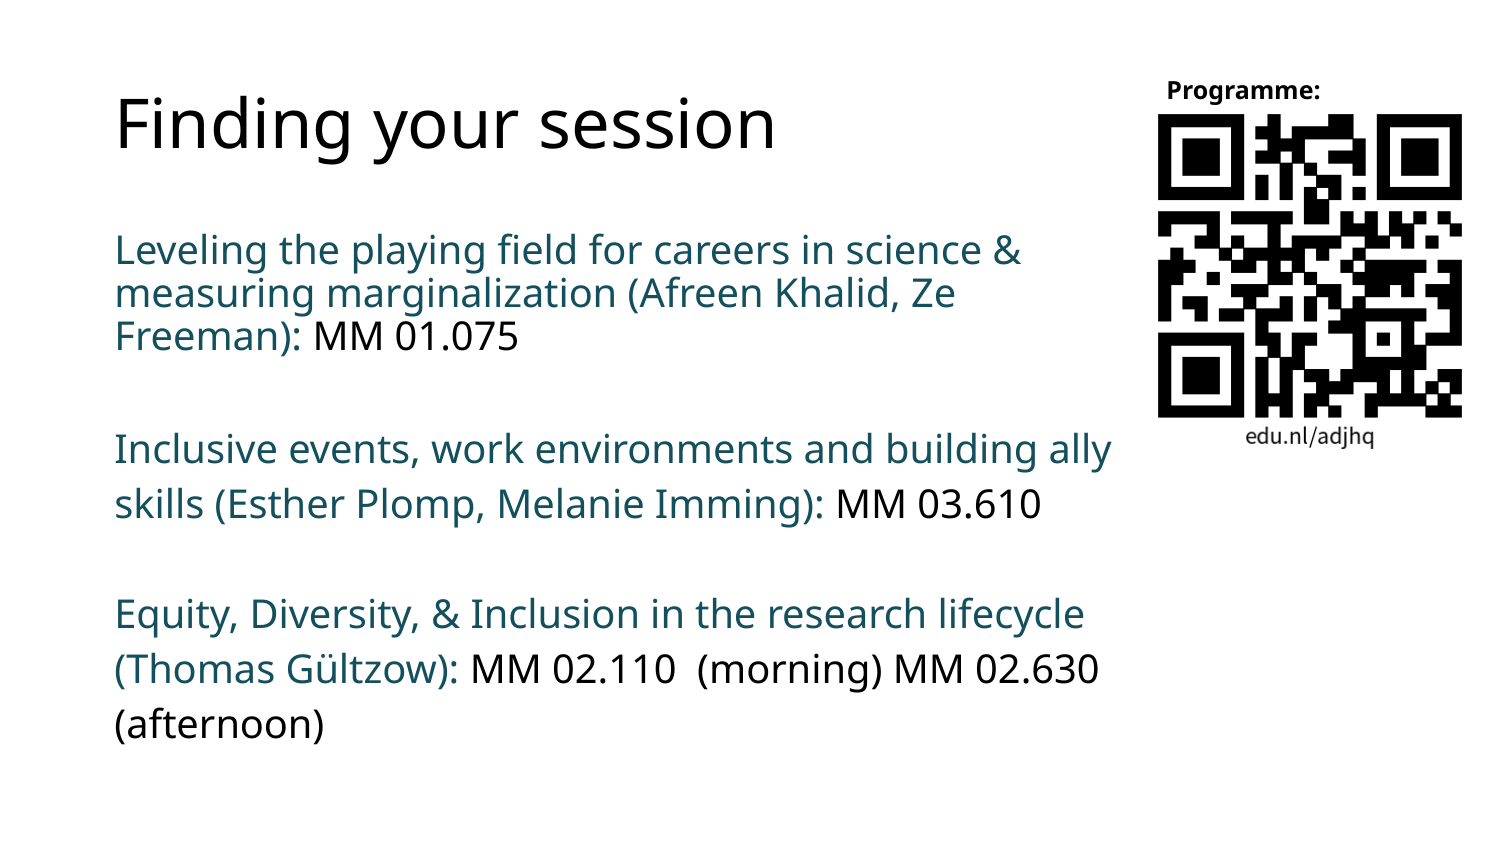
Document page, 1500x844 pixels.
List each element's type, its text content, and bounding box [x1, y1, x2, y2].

list Leveling the playing field for careers in science & measuring marginalization (Afreen Khalid, Ze Freeman): MM 01.075 Inclusive events, work environments and building ally skills (Esther Plomp, Melanie Imming): MM 03.610 Equity, Diversity, & Inclusion in the research lifecycle (Thomas Gültzow): MM 02.110 (morning) MM 02.630 (afternoon) [103, 224, 1134, 760]
text_box Programme: [1151, 59, 1469, 102]
picture [1147, 104, 1472, 455]
title Finding your session [103, 44, 1397, 208]
